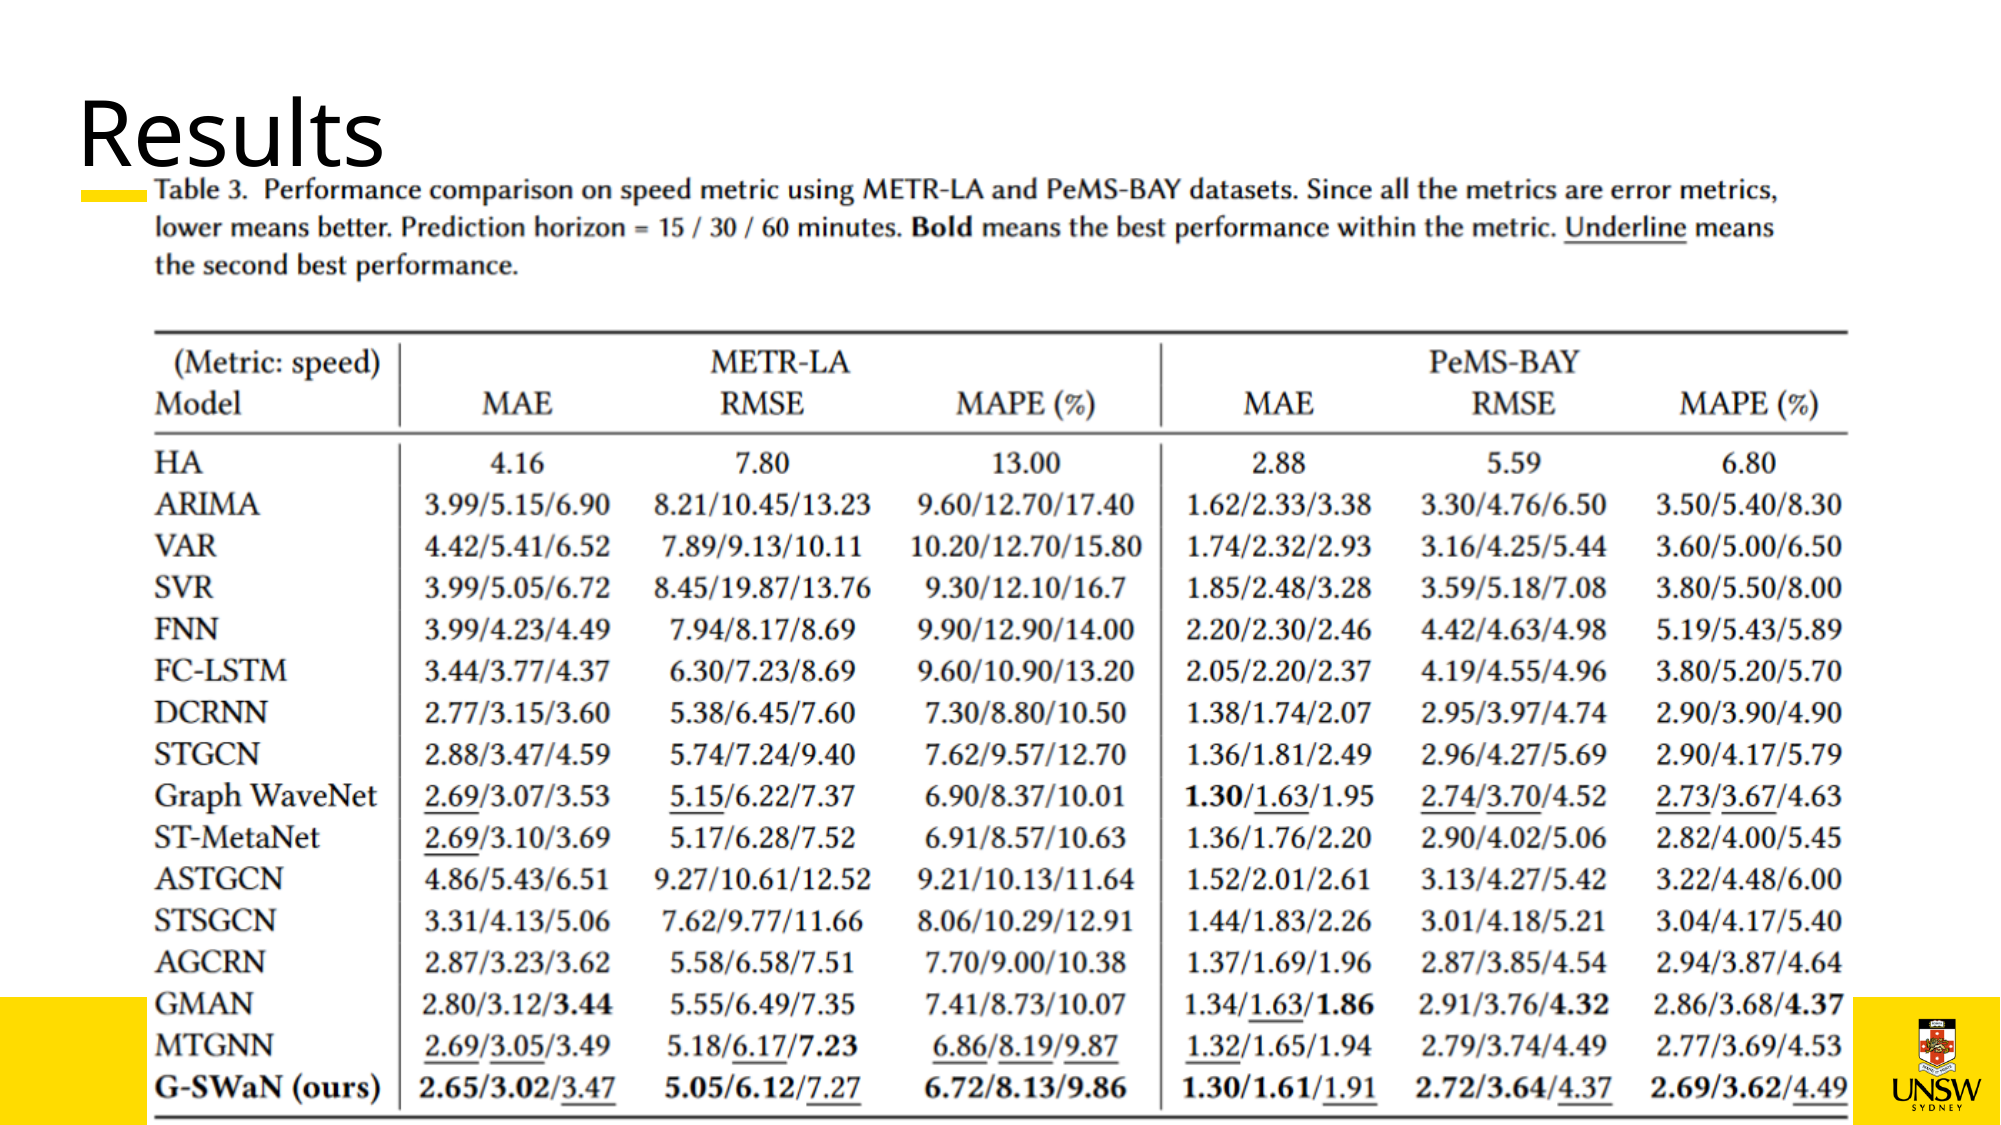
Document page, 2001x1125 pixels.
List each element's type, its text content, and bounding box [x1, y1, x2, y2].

picture [1887, 1007, 1986, 1122]
picture [147, 167, 1853, 1125]
title Results [61, 28, 1787, 246]
